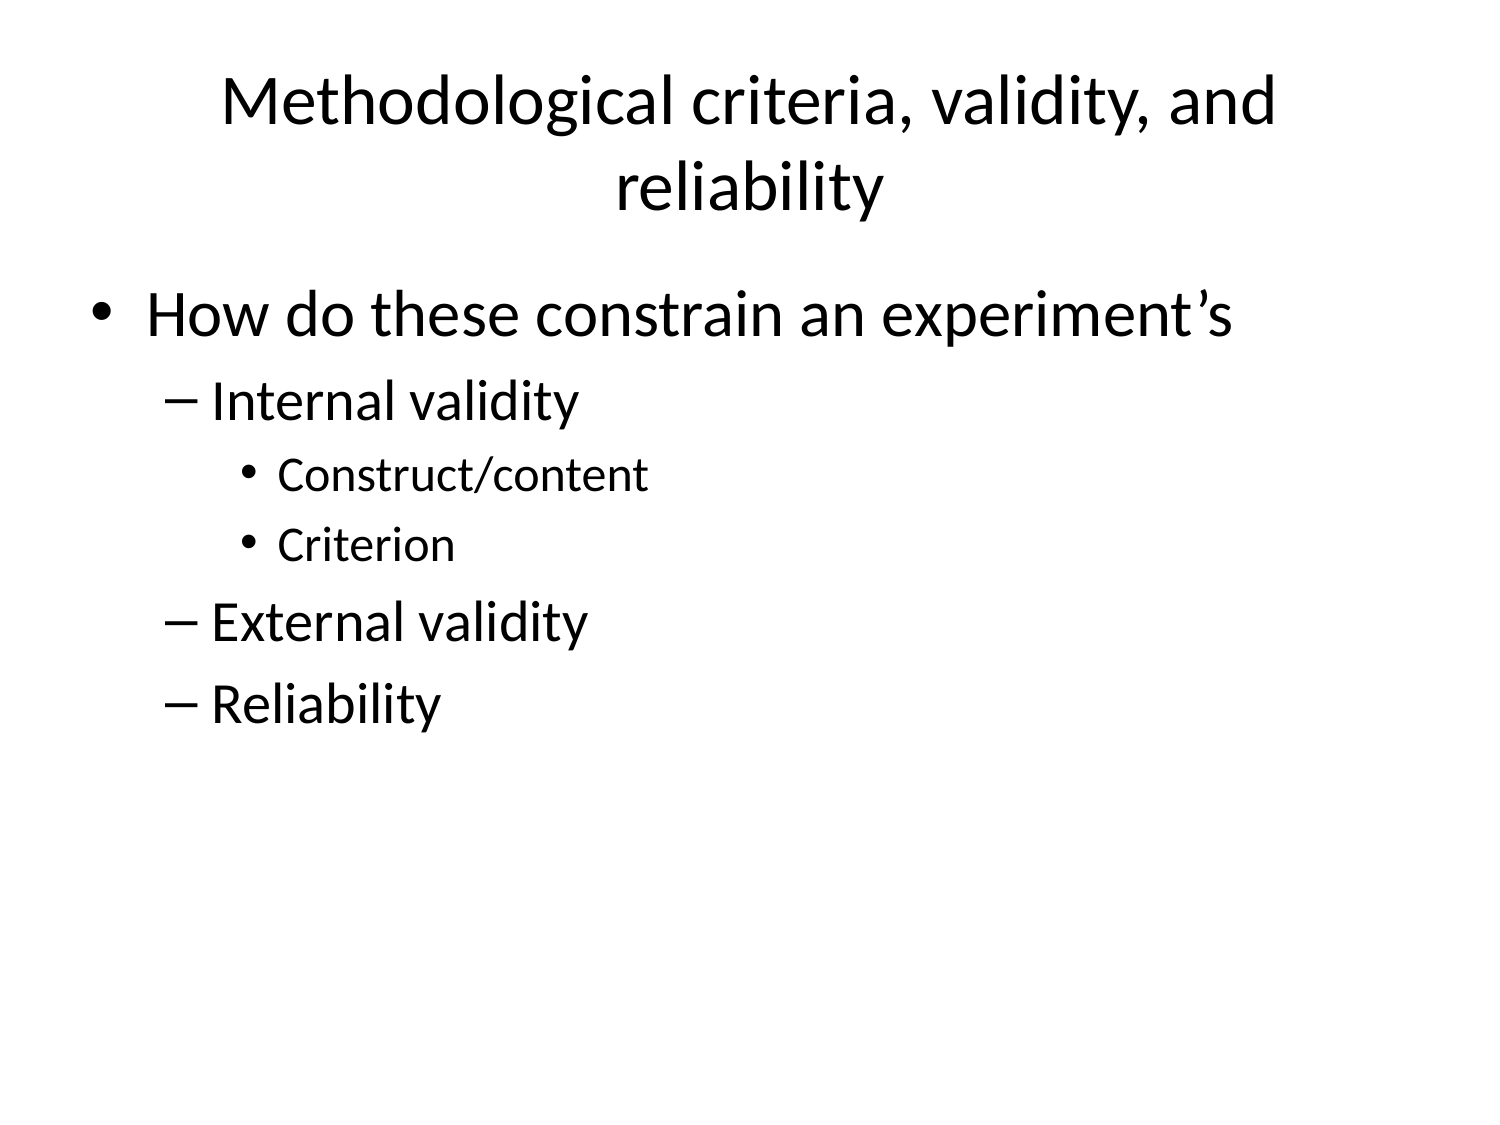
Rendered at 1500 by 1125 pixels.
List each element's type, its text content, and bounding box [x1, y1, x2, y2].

list How do these constrain an experiment’s Internal validity Construct/content Criterion External validity Reliability [75, 262, 1425, 1005]
title Methodological criteria, validity, and reliability [75, 45, 1425, 233]
